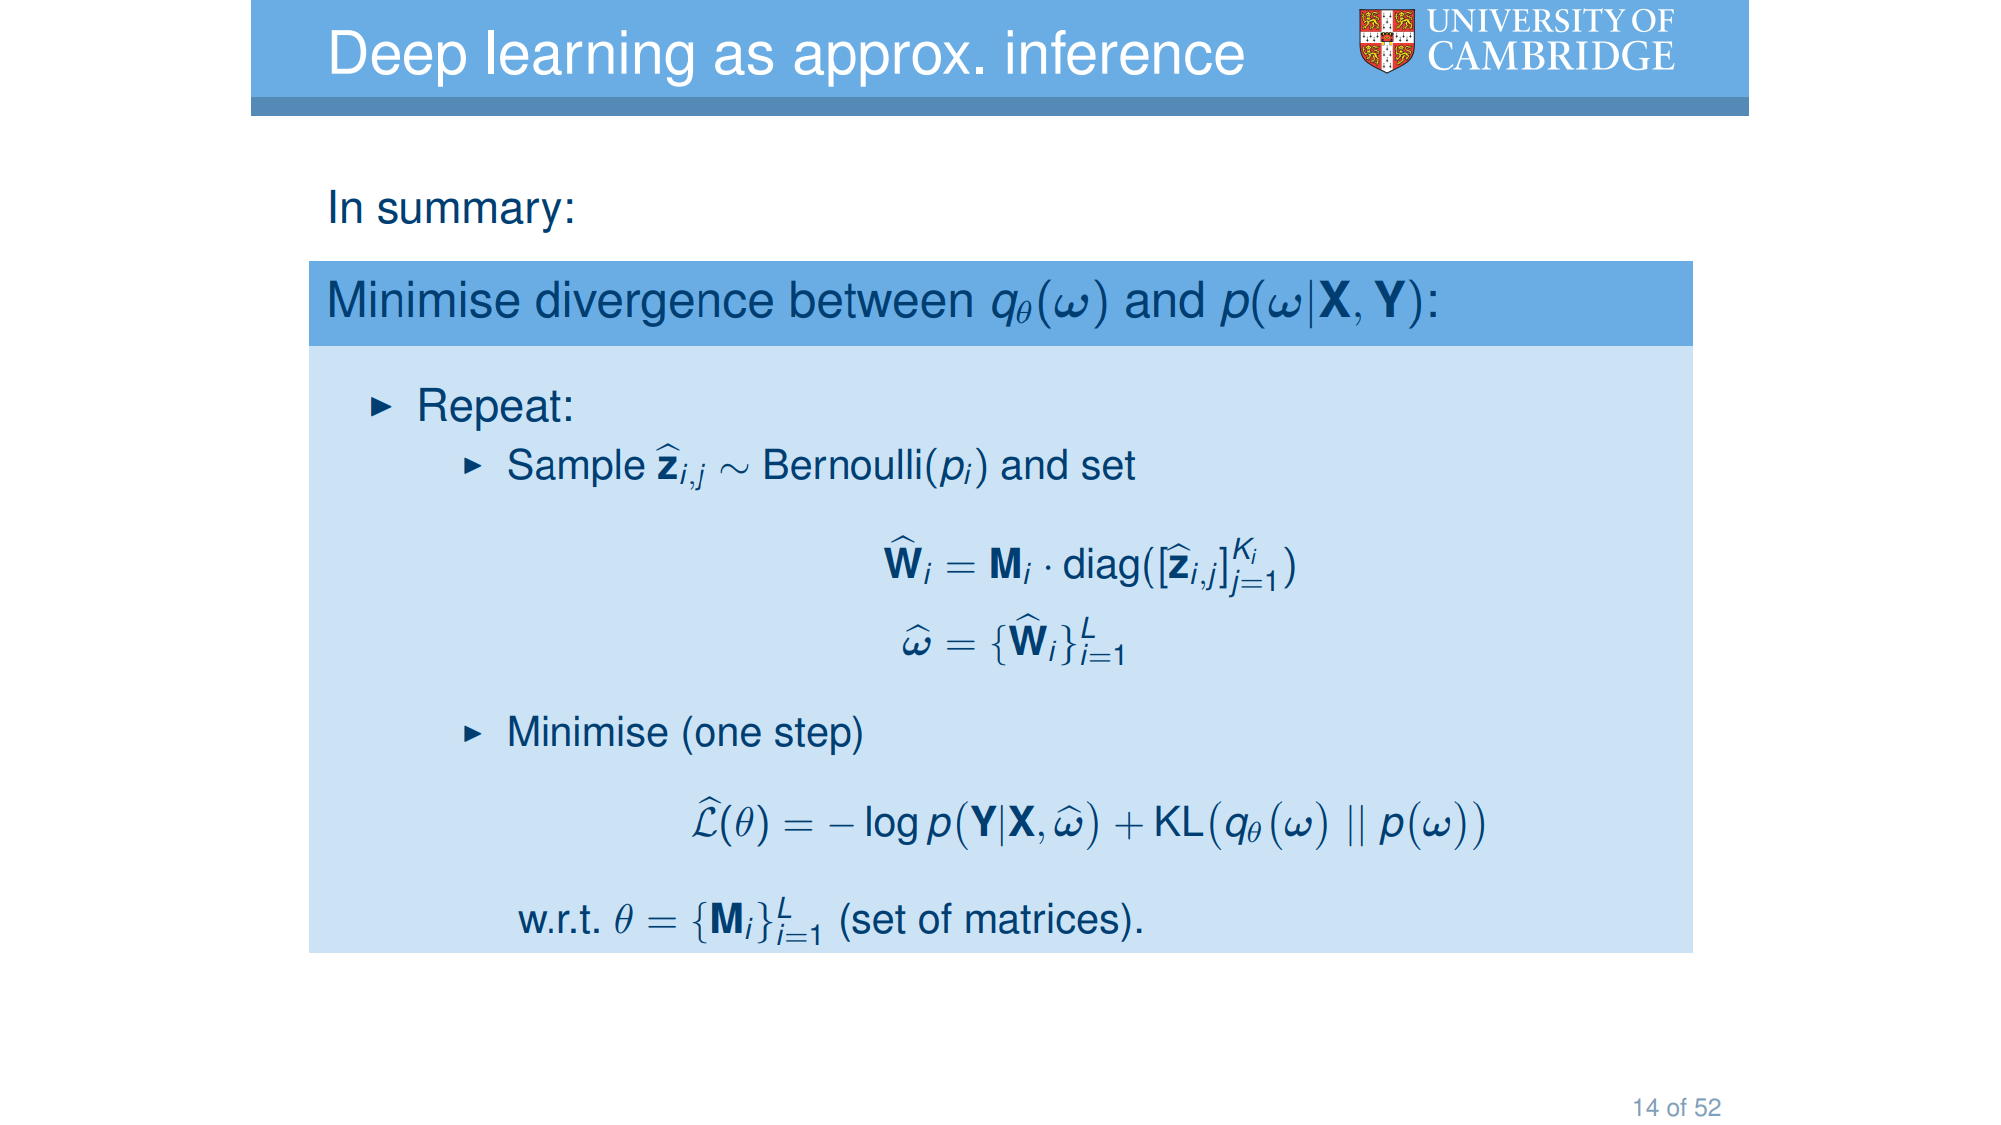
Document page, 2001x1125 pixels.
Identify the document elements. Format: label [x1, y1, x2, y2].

picture [251, 0, 1749, 1125]
